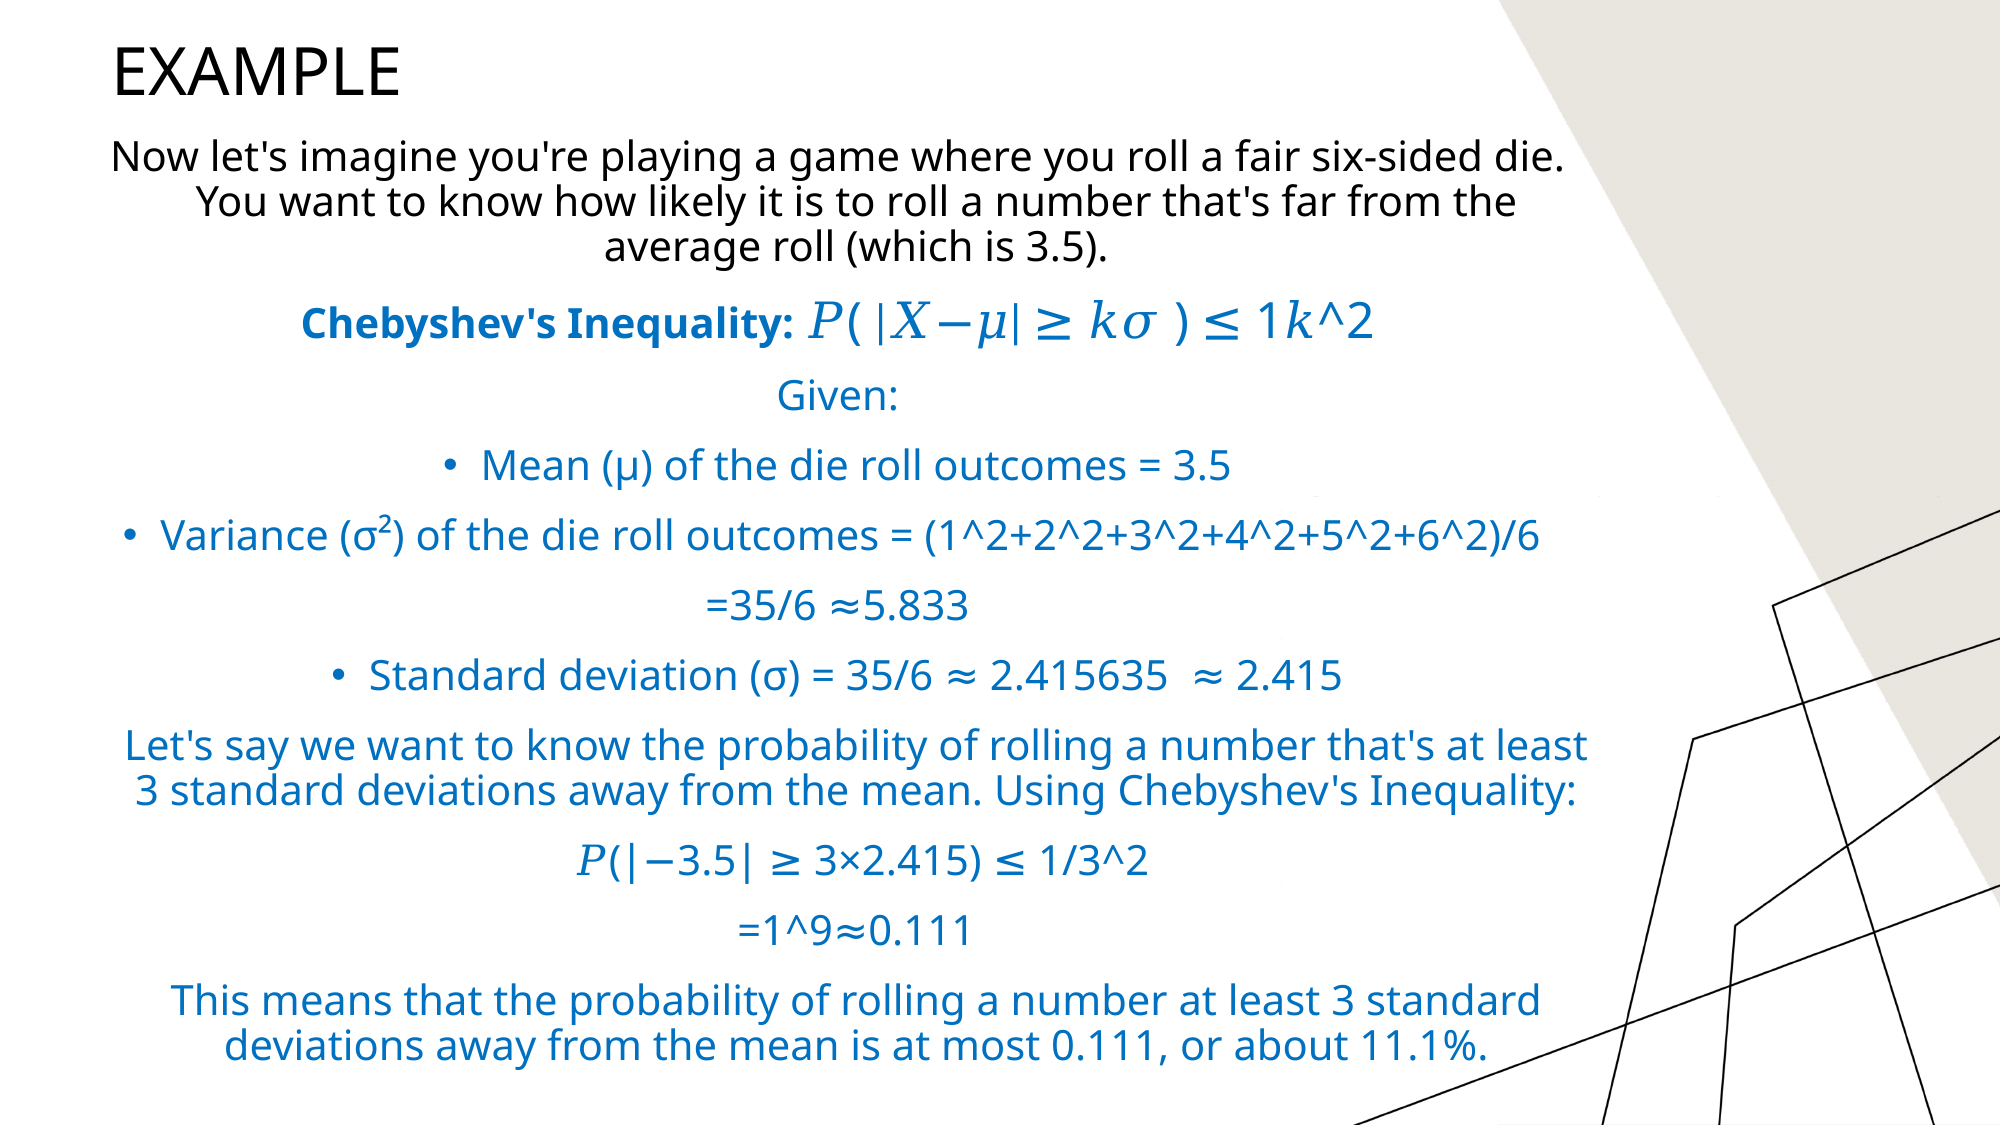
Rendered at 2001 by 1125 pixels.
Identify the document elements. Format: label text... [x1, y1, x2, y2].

list Now let's imagine you're playing a game where you roll a fair six-sided die. You want to know how likely it is to roll a number that's far from the average roll (which is 3.5). Chebyshev's Inequality: 𝑃( ∣𝑋−𝜇∣ ≥ 𝑘𝜎 ) ≤ 1𝑘^2 Given: Mean (μ) of the die roll outcomes = 3.5 Variance (σ²) of the die roll outcomes = (1^2+2^2+3^2+4^2+5^2+6^2)/6 =35/6 ≈5.833 Standard deviation (σ) = 35/6 ≈ 2.415635 ≈ 2.415 Let's say we want to know the probability of rolling a number that's at least 3 standard deviations away from the mean. Using Chebyshev's Inequality: 𝑃(∣𝑋−3.5∣ ≥ 3×2.415) ≤ 1/3^2 =1^9≈0.111 This means that the probability of rolling a number at least 3 standard deviations away from the mean is at most 0.111, or about 11.1%. [60, 128, 1615, 1060]
picture [1281, 0, 2000, 1125]
title Example [96, 0, 1290, 128]
